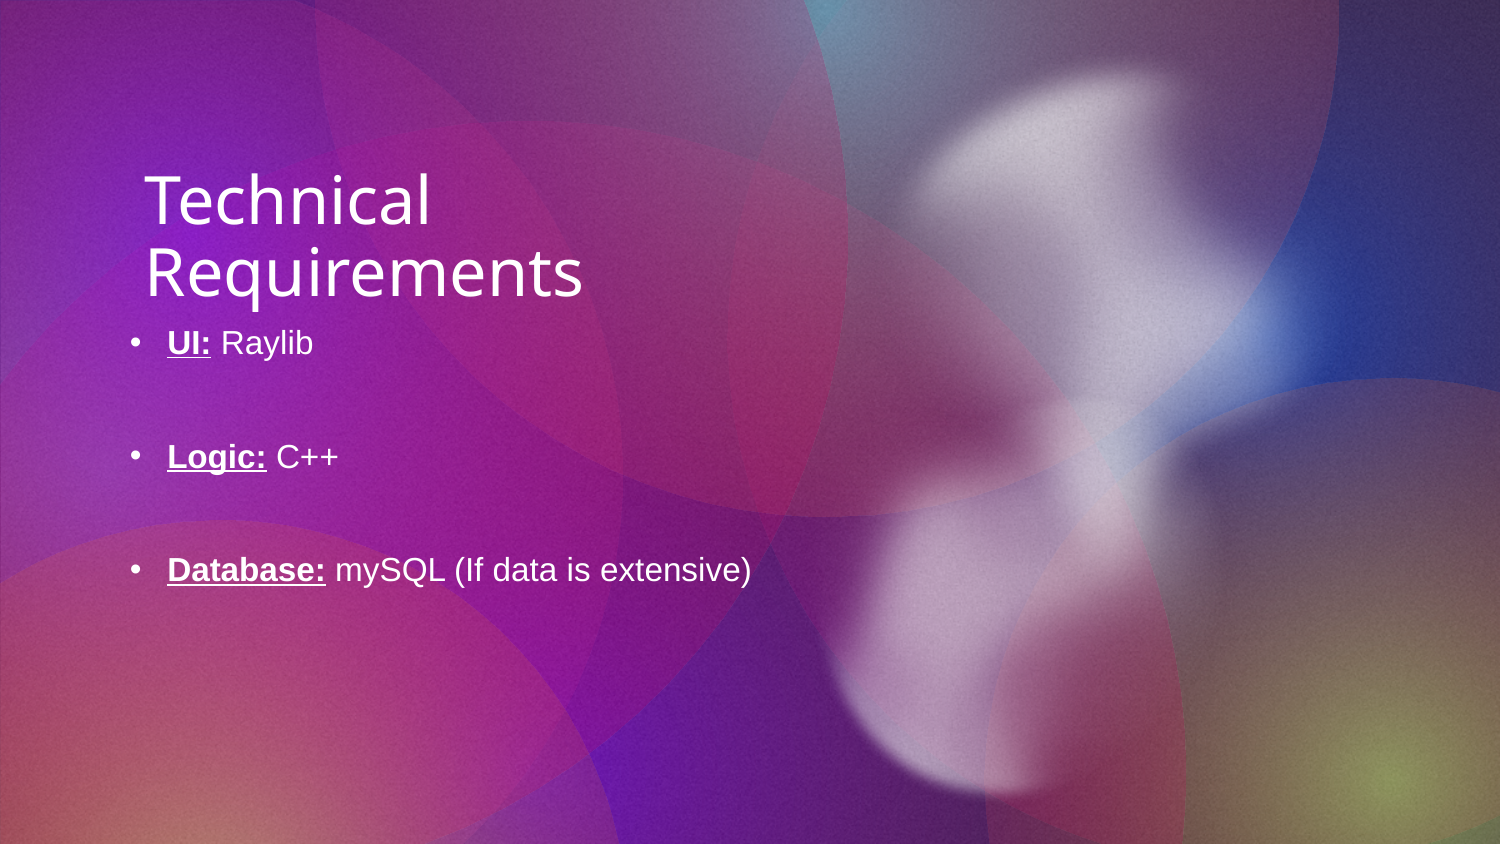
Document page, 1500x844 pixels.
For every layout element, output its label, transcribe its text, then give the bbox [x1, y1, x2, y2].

list UI: Raylib Logic: C++ Database: mySQL (If data is extensive) [129, 325, 805, 584]
title Technical Requirements [129, 229, 824, 326]
picture [866, 133, 1480, 654]
